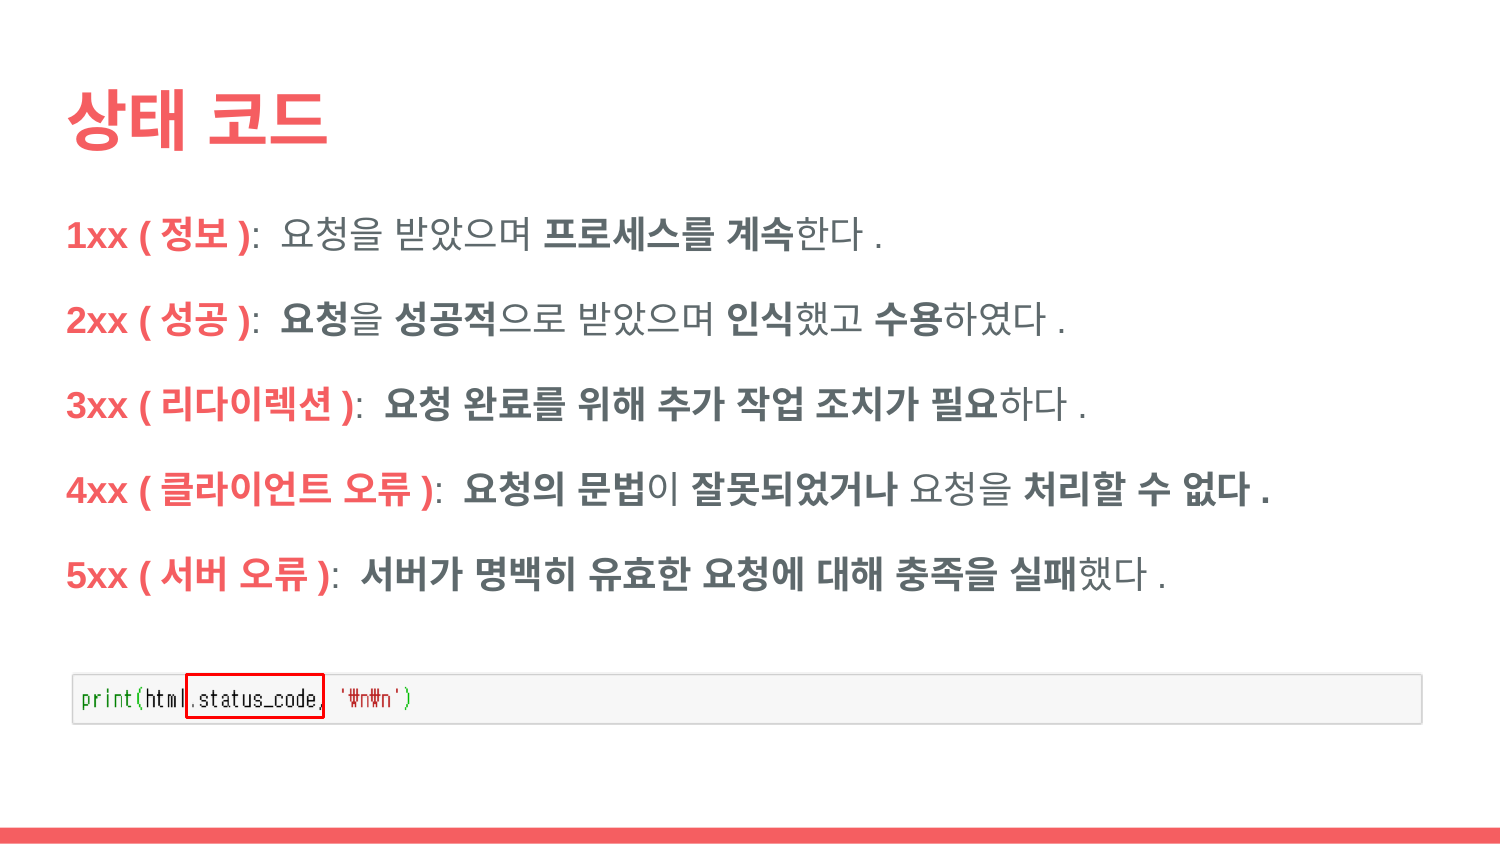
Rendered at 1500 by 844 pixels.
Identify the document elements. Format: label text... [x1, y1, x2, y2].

title 상태 코드 [51, 64, 1449, 167]
list 1xx (정보): 요청을 받았으며 프로세스를 계속한다. 2xx (성공): 요청을 성공적으로 받았으며 인식했고 수용하였다. 3xx (리다이렉션): 요청 완료를 위해 추가 작업 조치가 필요하다. 4xx (클라이언트 오류): 요청의 문법이 잘못되었거나 요청을 처리할 수 없다. 5xx (서버 오류): 서버가 명백히 유효한 요청에 대해 충족을 실패했다. [51, 189, 1449, 750]
picture [50, 657, 1429, 733]
